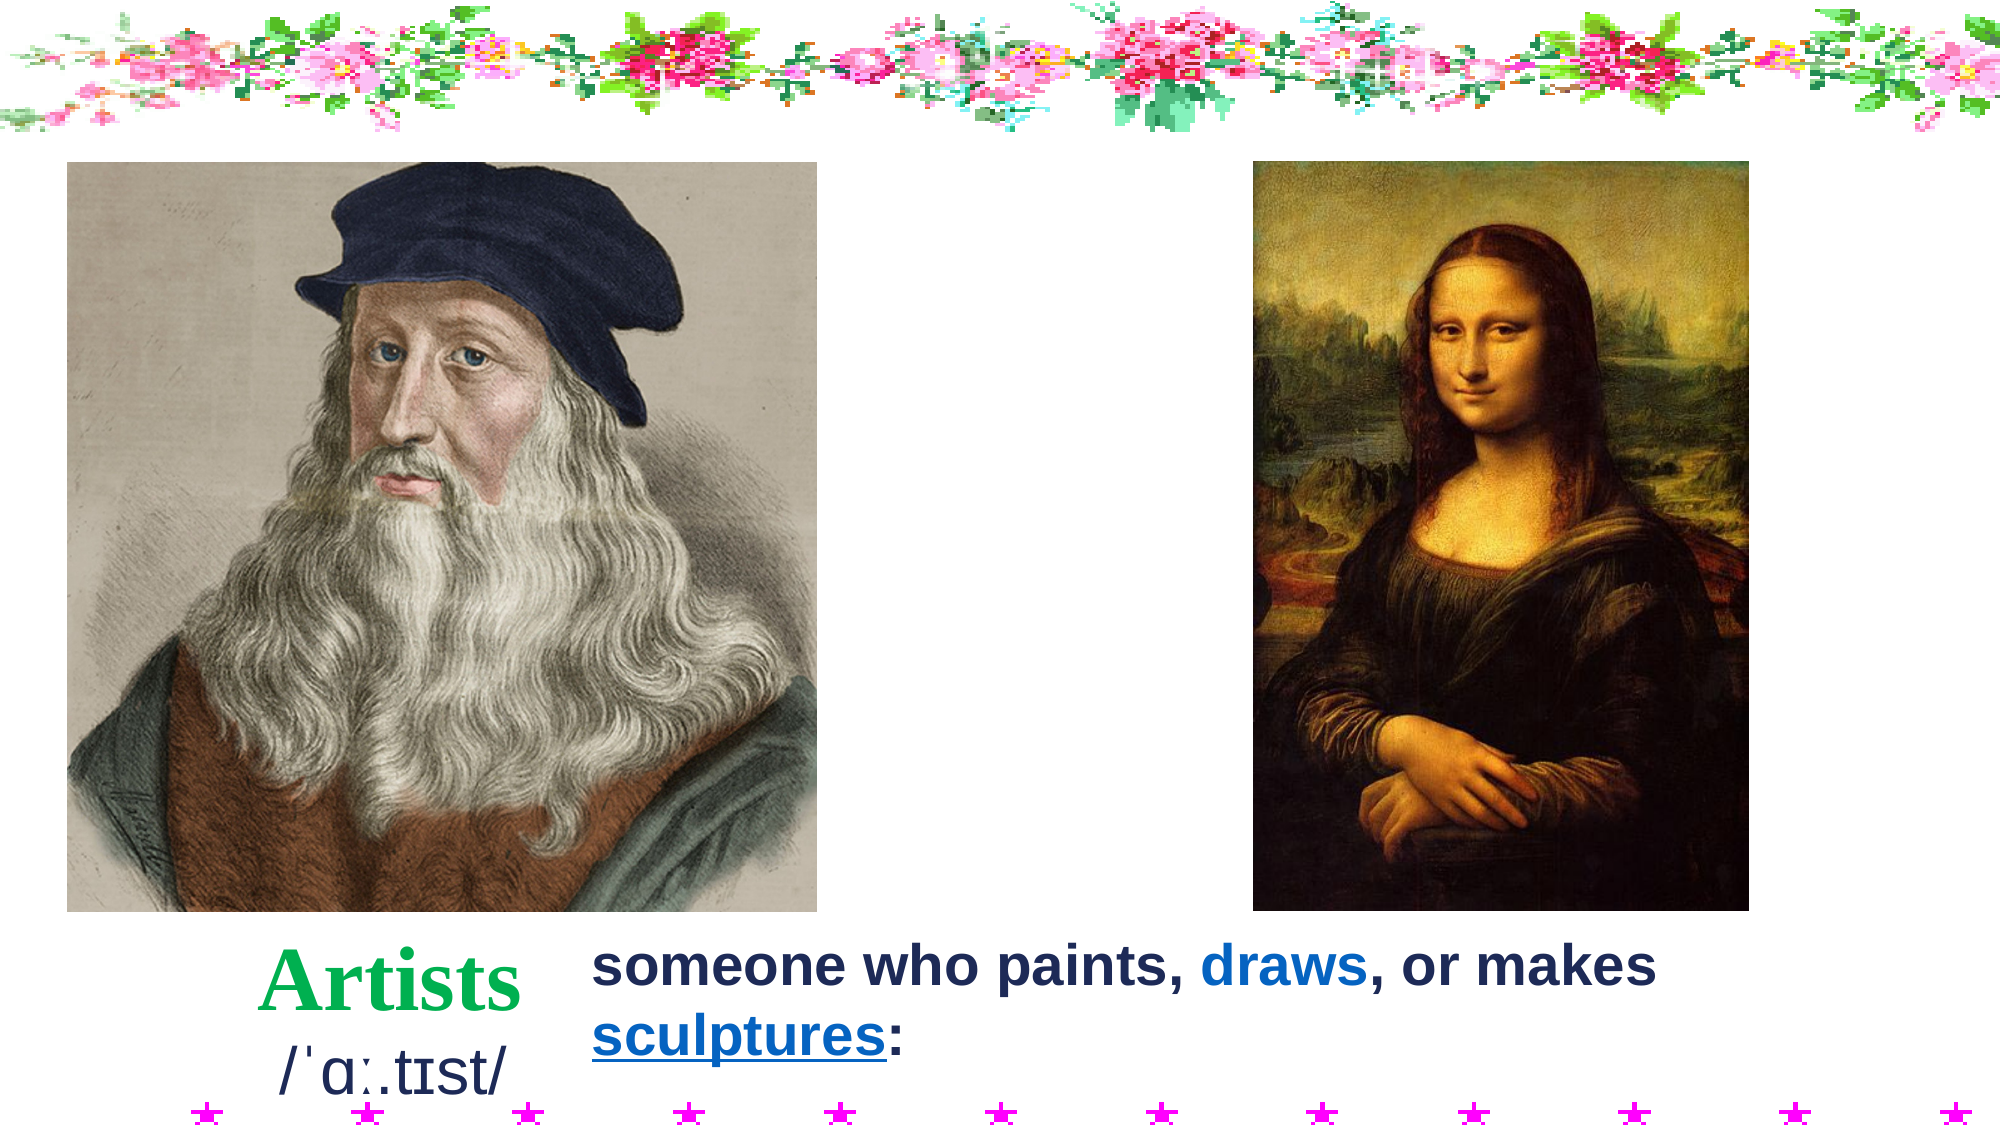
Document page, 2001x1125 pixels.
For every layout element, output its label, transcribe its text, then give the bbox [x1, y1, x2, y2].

picture [67, 162, 817, 912]
picture [26, 1066, 2000, 1125]
picture [1253, 161, 1749, 911]
text_box someone who paints, draws, or makes sculptures: [577, 920, 1931, 1075]
text_box /ˈɑː.tɪst/ [246, 1036, 534, 1115]
text_box Artists [201, 912, 578, 1036]
picture [0, 1, 2000, 135]
